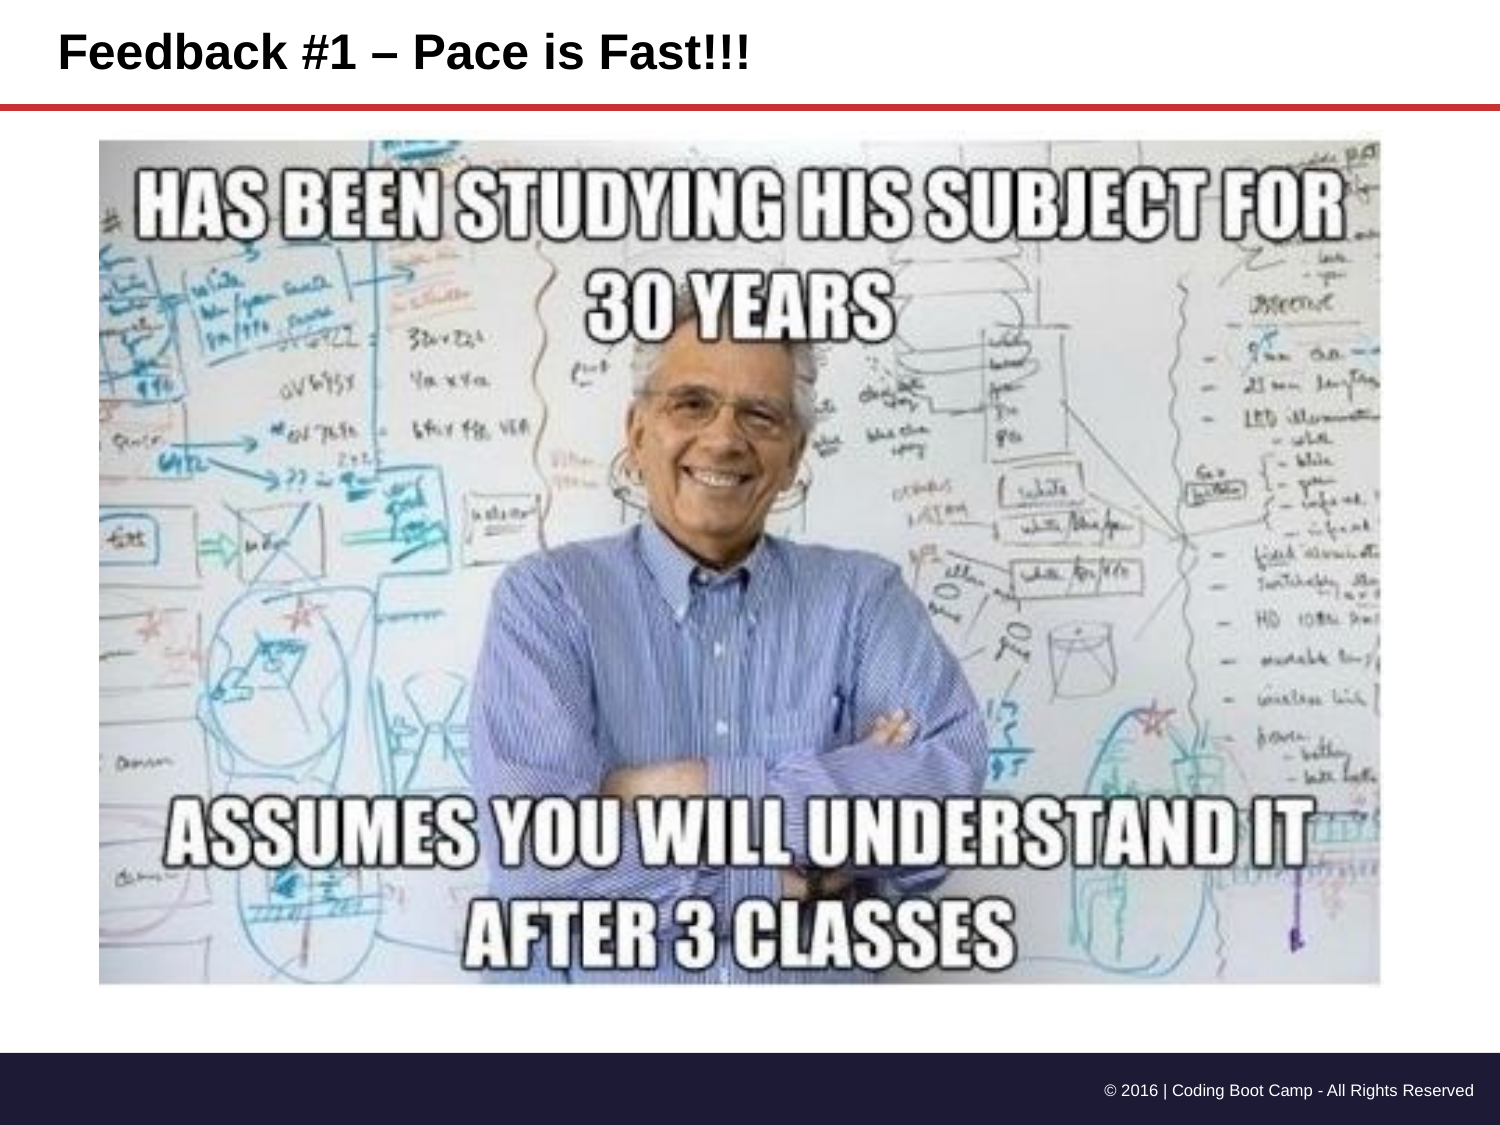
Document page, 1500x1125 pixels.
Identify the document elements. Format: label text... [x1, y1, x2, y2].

title Feedback #1 – Pace is Fast!!! [49, 0, 948, 108]
picture [99, 129, 1384, 988]
